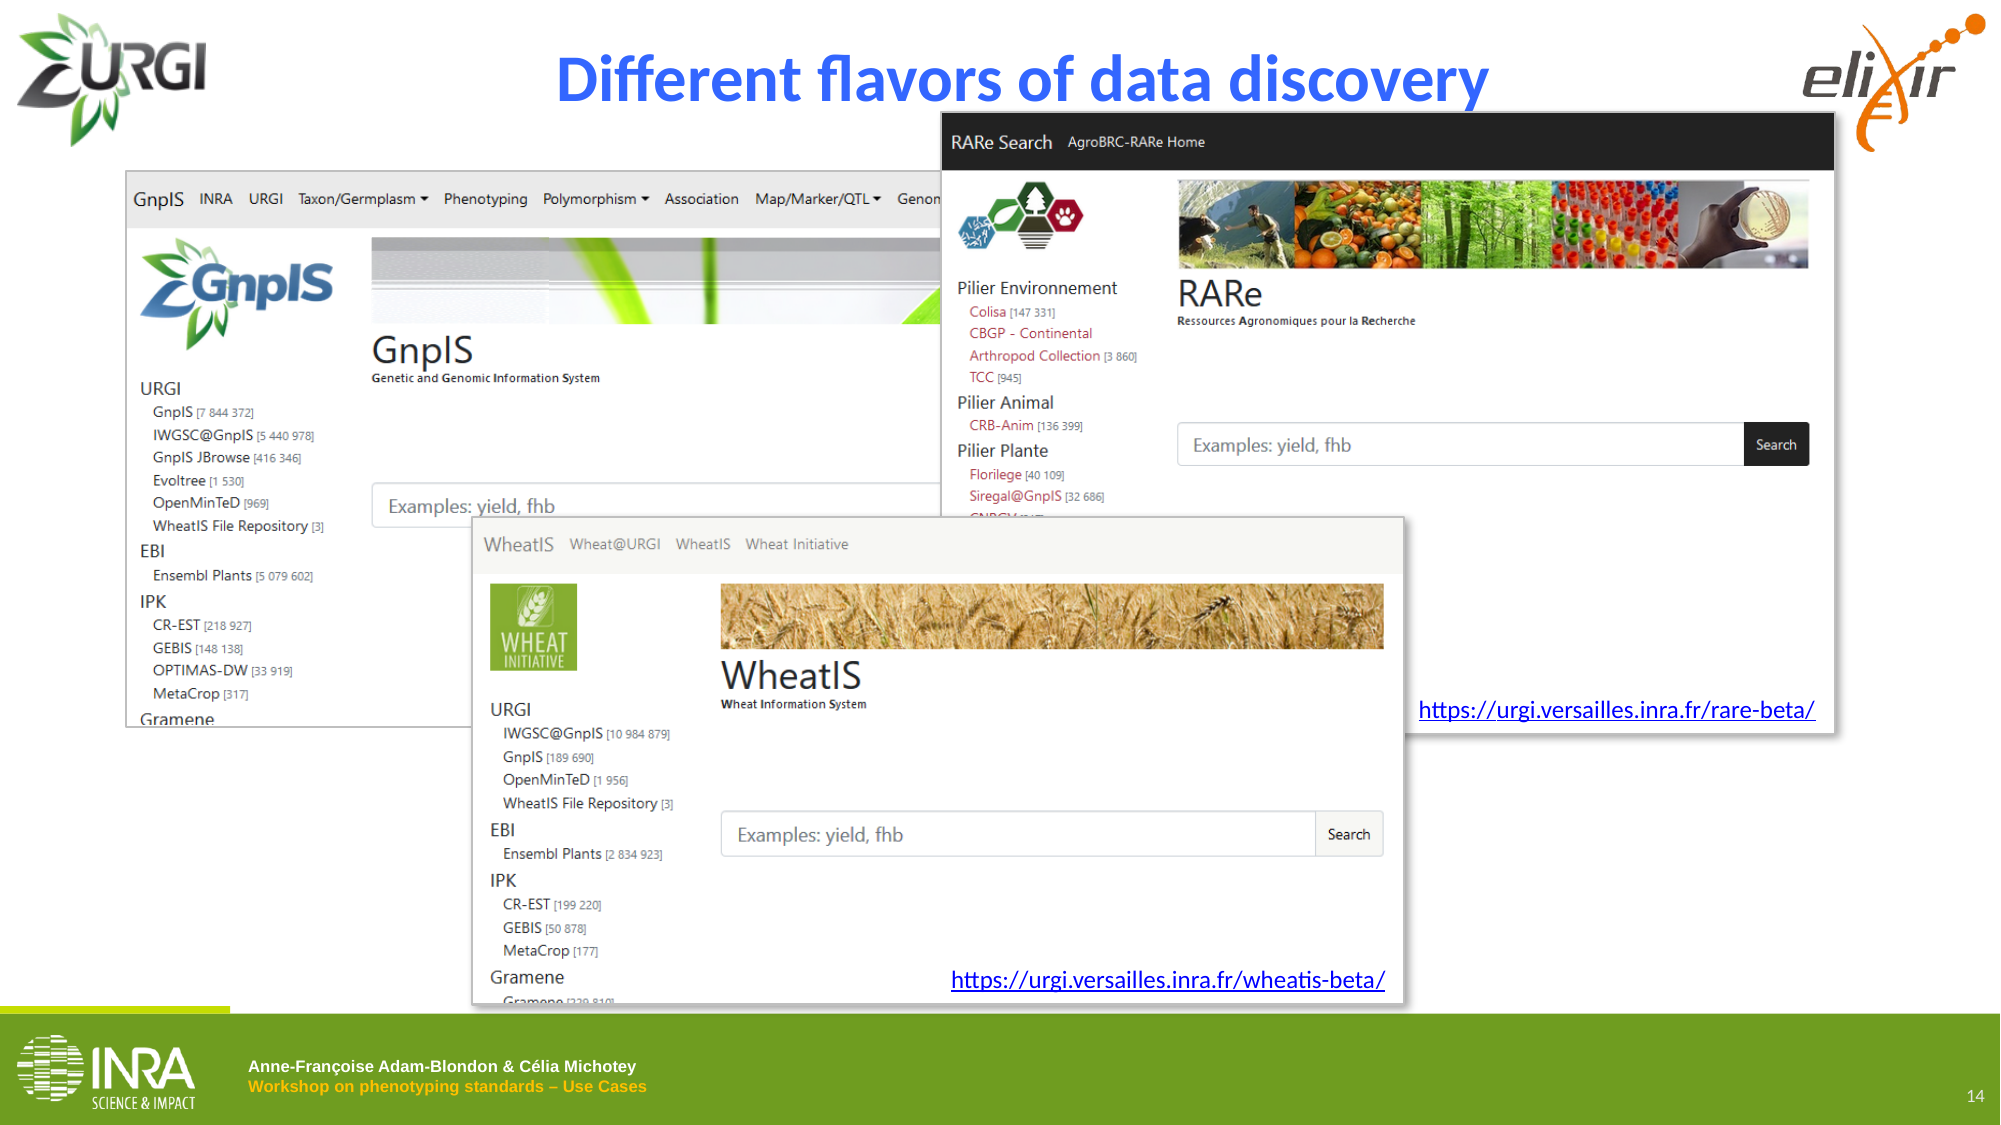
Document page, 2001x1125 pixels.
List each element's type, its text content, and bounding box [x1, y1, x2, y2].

picture [1802, 13, 1986, 152]
picture [17, 1035, 195, 1109]
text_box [472, 517, 1403, 1004]
picture [17, 13, 206, 147]
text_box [941, 113, 1835, 734]
slide_number 14 [1533, 1065, 2000, 1125]
title Different flavors of data discovery [369, 0, 1678, 150]
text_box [126, 171, 936, 727]
